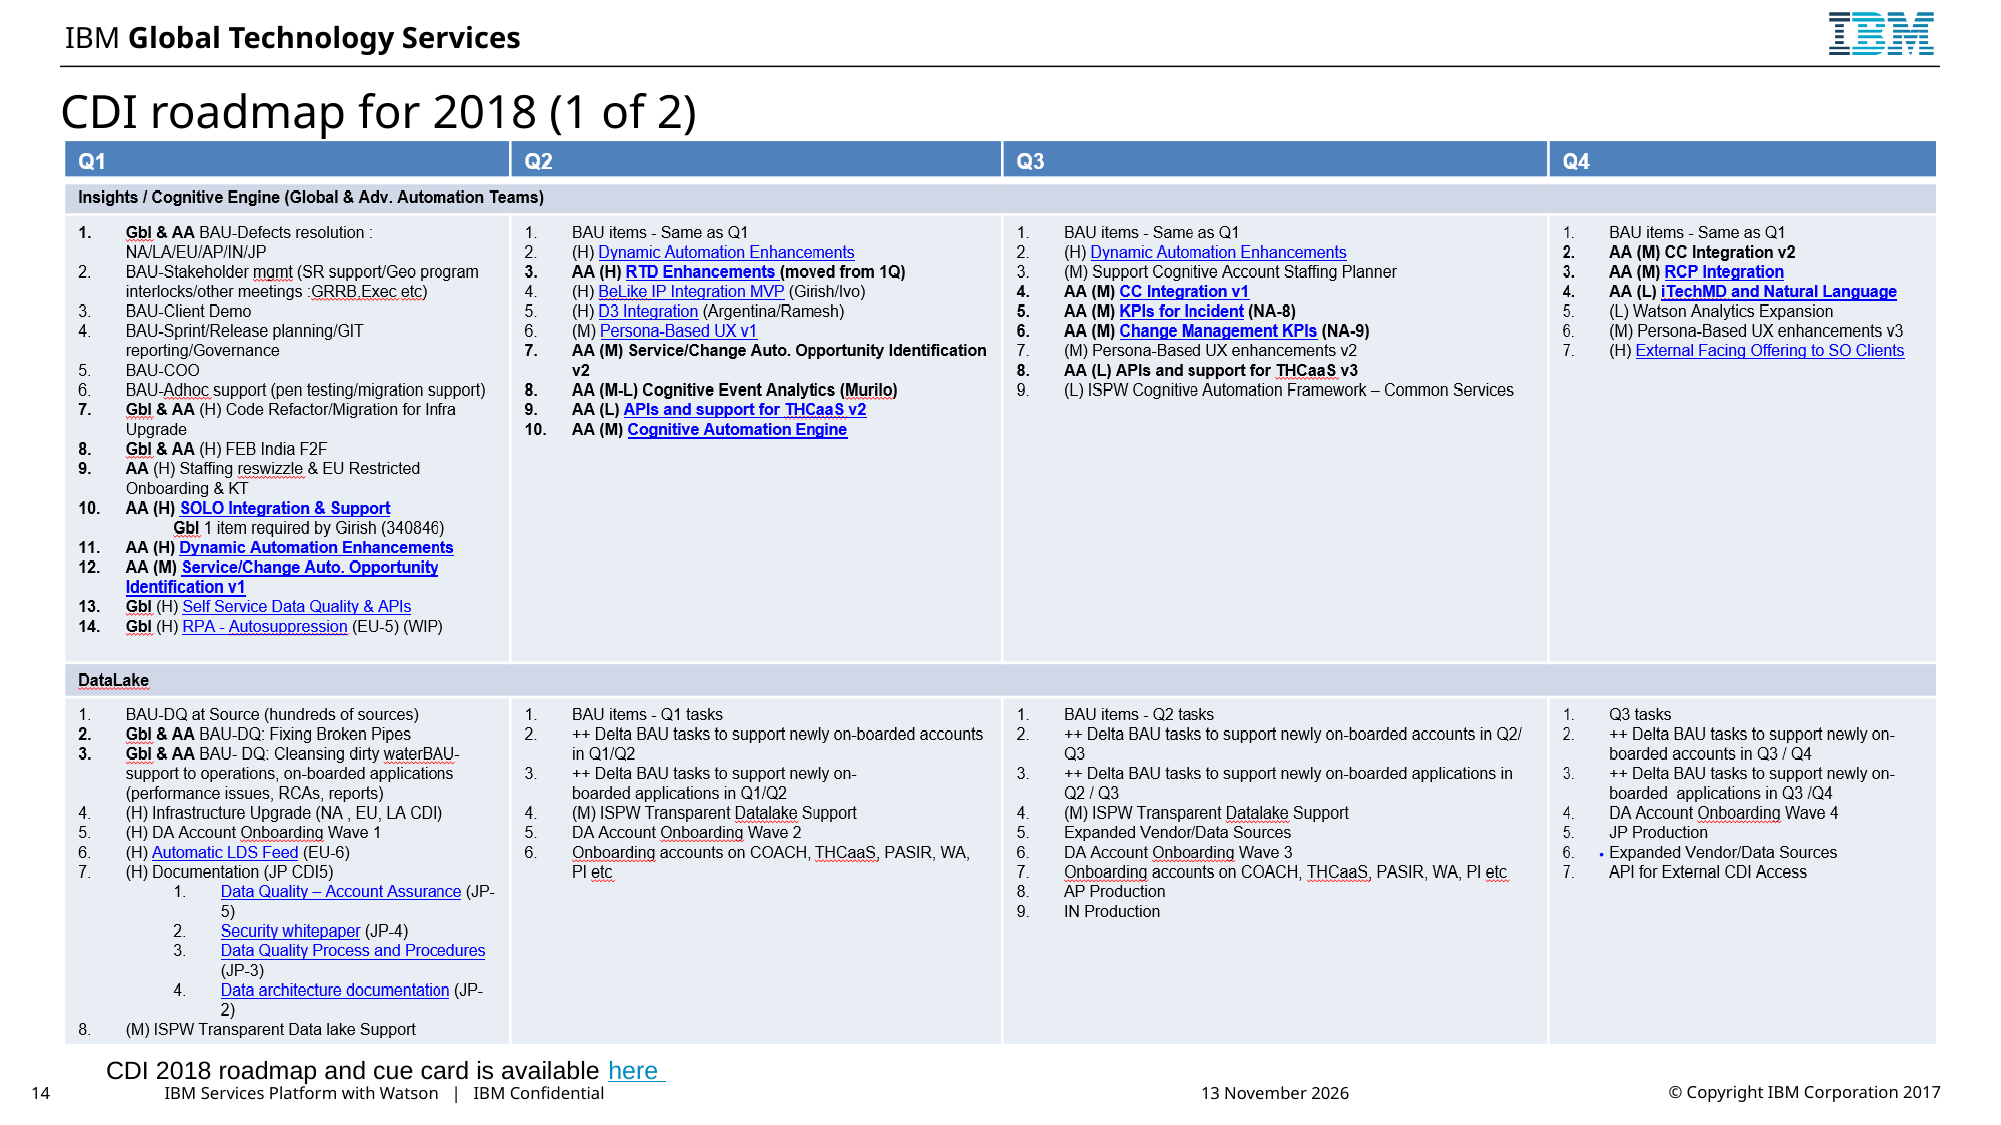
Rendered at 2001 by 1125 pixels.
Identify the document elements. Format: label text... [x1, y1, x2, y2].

text_box CDI 2018 roadmap and cue card is available here [91, 1046, 681, 1092]
slide_number 14 [7, 1071, 134, 1125]
title CDI roadmap for 2018 (1 of 2) [60, 75, 1940, 135]
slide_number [1177, 1071, 1567, 1125]
picture [1829, 12, 1934, 55]
footer IBM Services Platform with Watson | IBM Confidential [149, 1071, 1173, 1125]
picture [59, 135, 1946, 1044]
